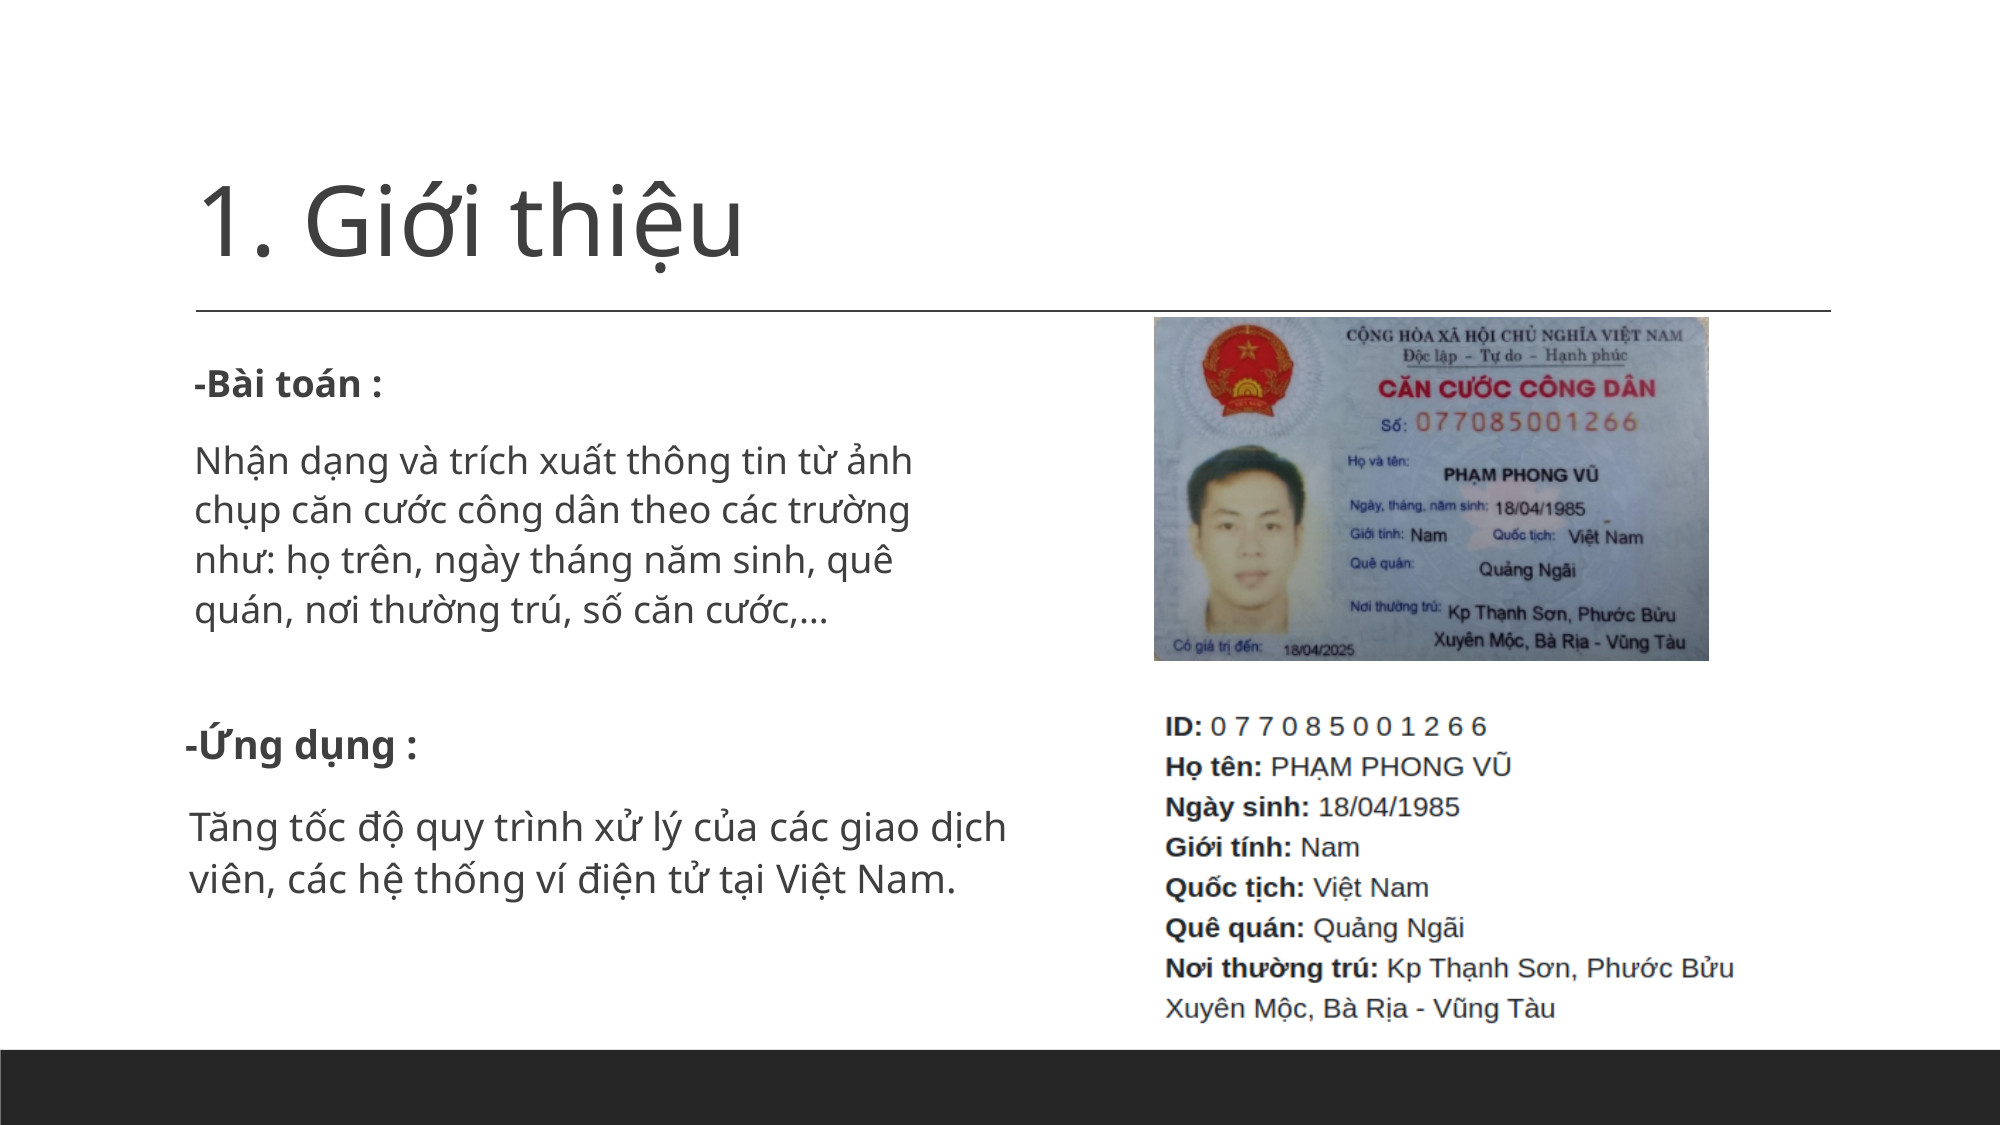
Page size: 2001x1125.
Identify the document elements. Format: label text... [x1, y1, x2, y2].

list -Bài toán : Nhận dạng và trích xuất thông tin từ ảnh chụp căn cước công dân theo các trường như: họ trên, ngày tháng năm sinh, quê quán, nơi thường trú, số căn cước,… [180, 347, 942, 675]
picture [1154, 701, 1814, 1035]
title 1. Giới thiệu [180, 47, 1830, 285]
text_box -Ứng dụng : Tăng tốc độ quy trình xử lý của các giao dịch viên, các hệ thống ví điện tử tại Việt Nam. [174, 707, 1058, 974]
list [1154, 317, 1709, 661]
